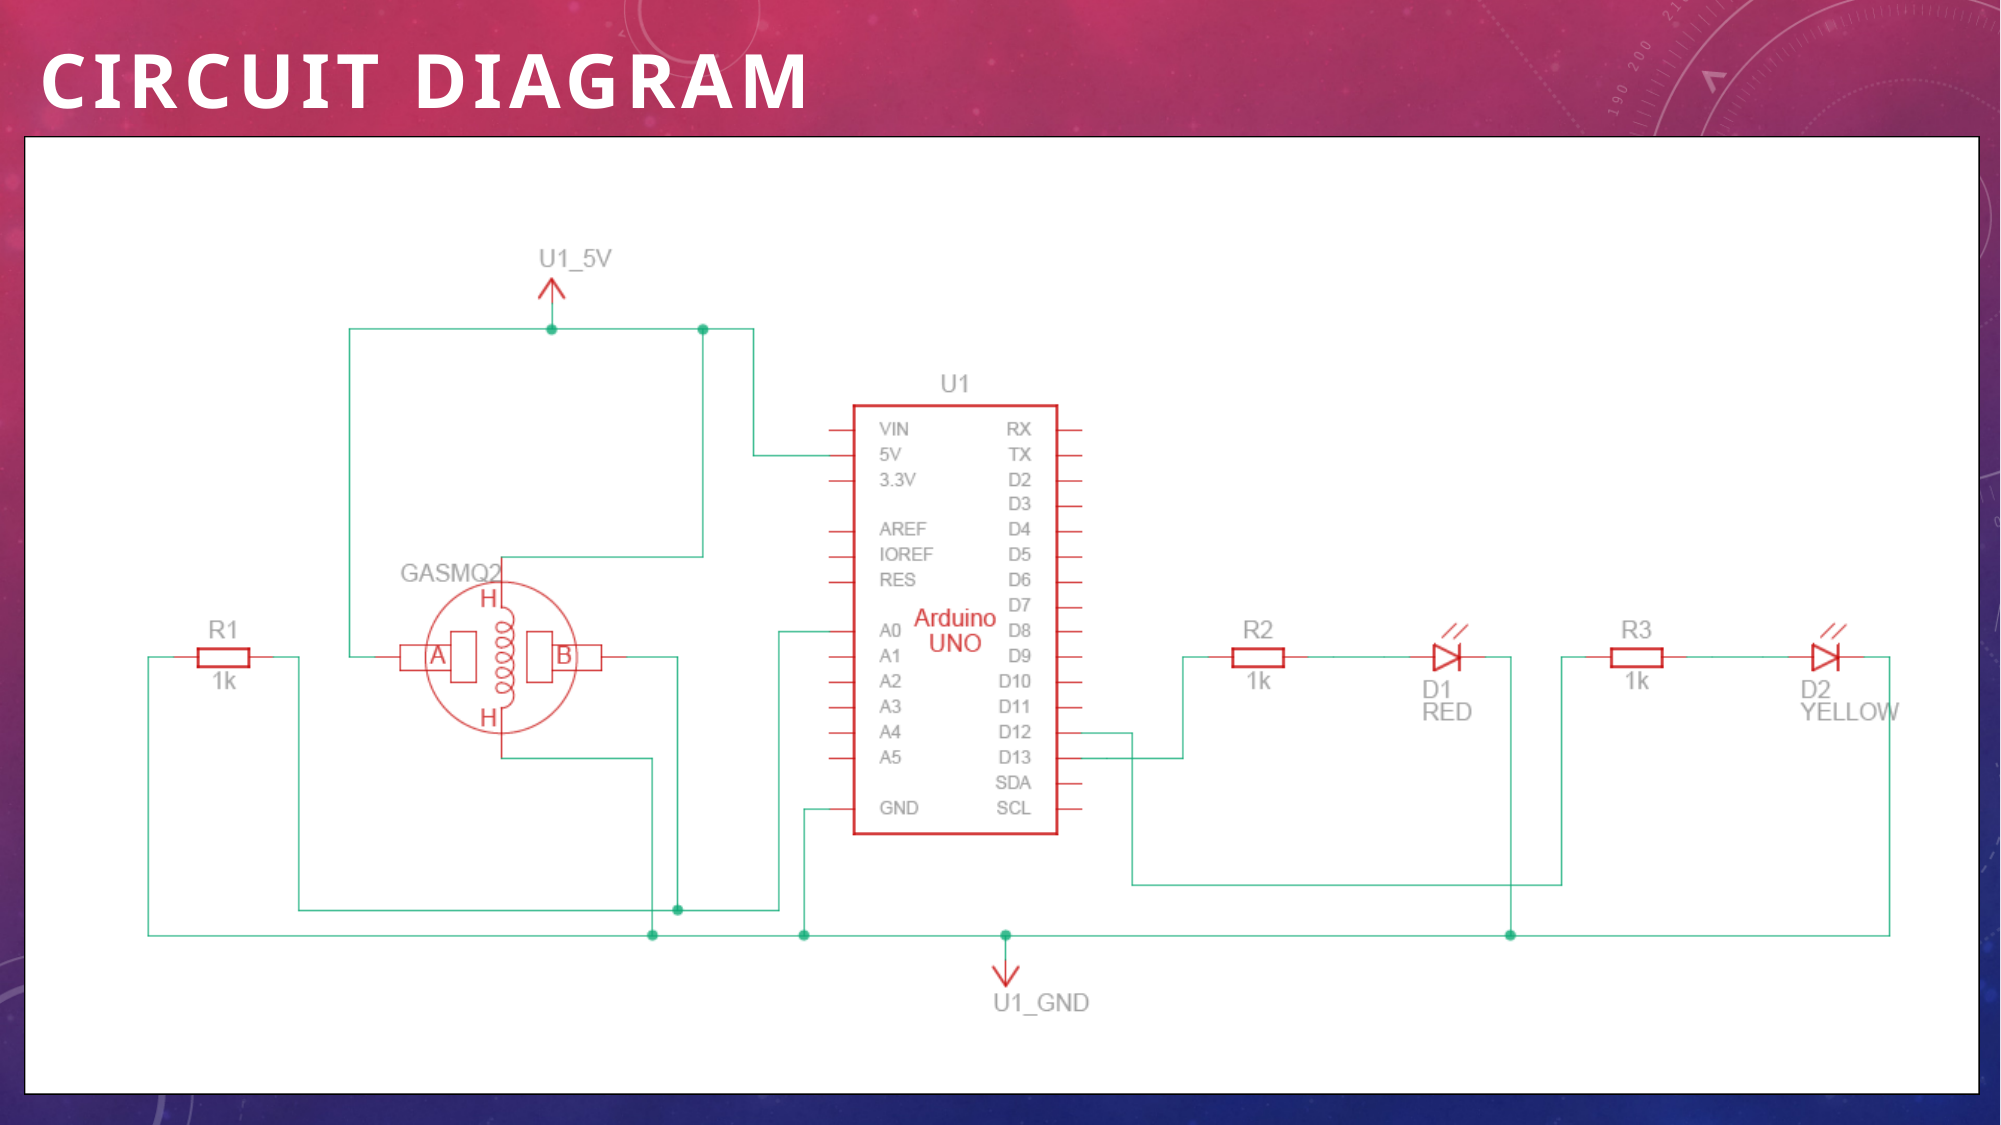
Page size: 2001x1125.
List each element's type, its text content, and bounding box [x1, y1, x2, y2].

picture [0, 0, 2001, 1125]
title Circuit diagram [24, 0, 1687, 135]
